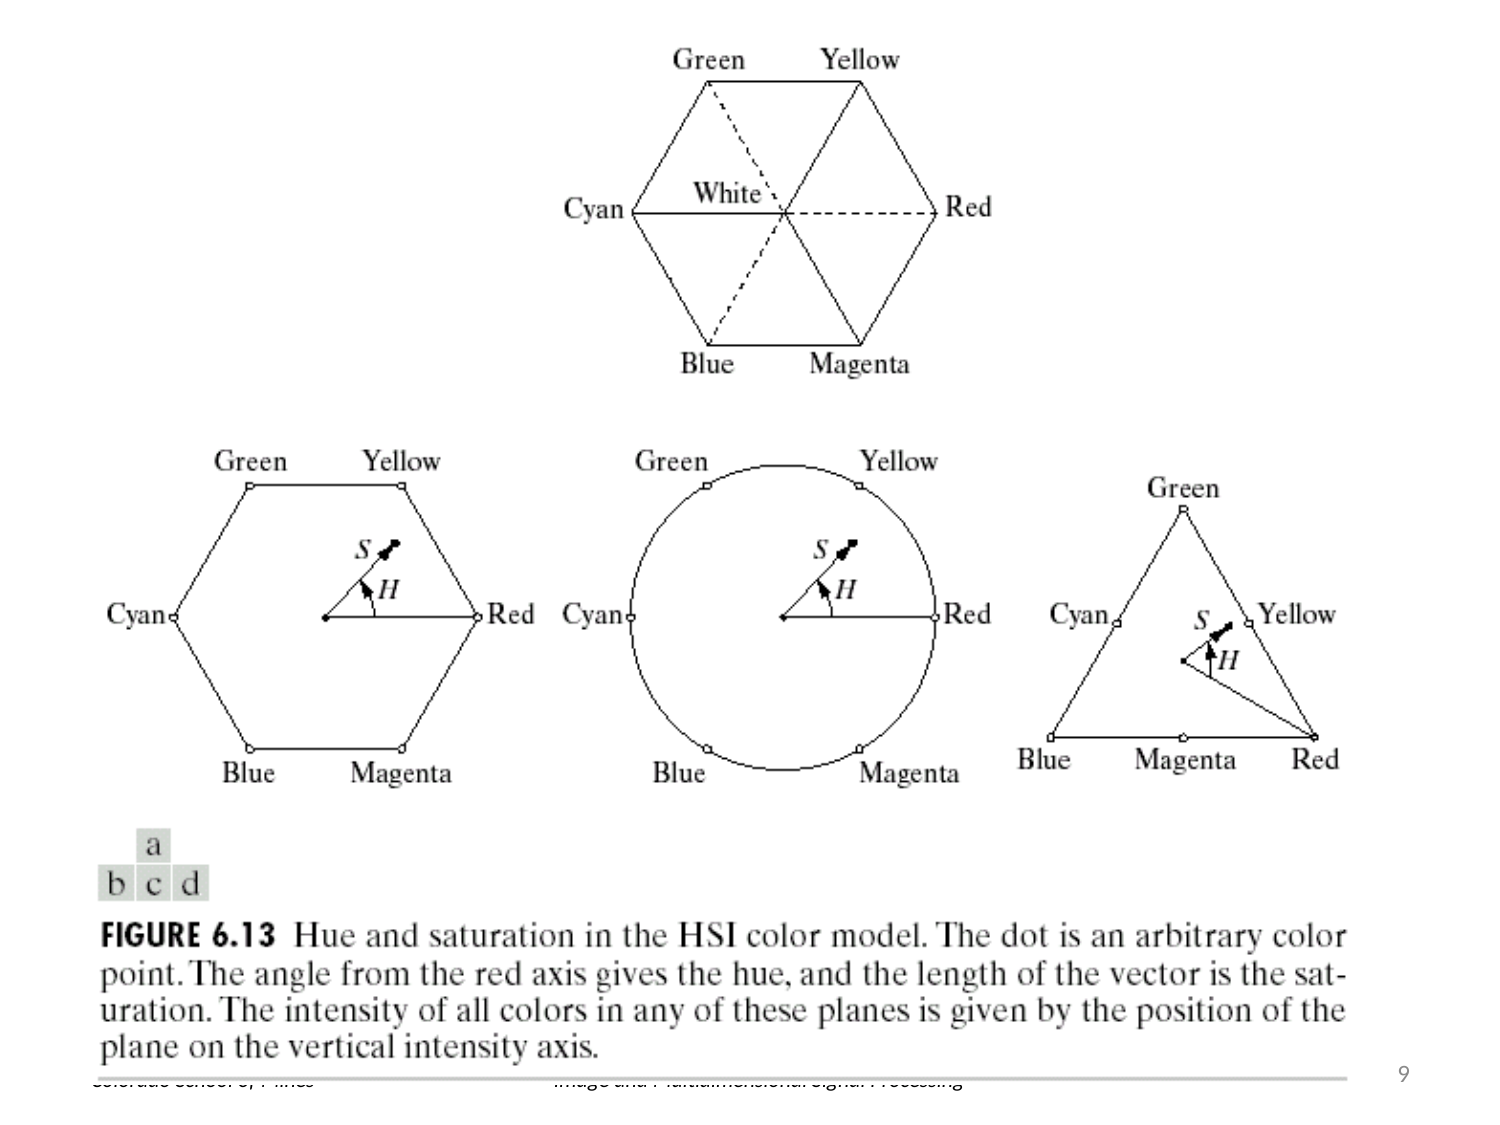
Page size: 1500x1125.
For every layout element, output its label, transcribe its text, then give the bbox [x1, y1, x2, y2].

picture [87, 37, 1363, 1085]
slide_number 9 [1074, 1042, 1425, 1103]
